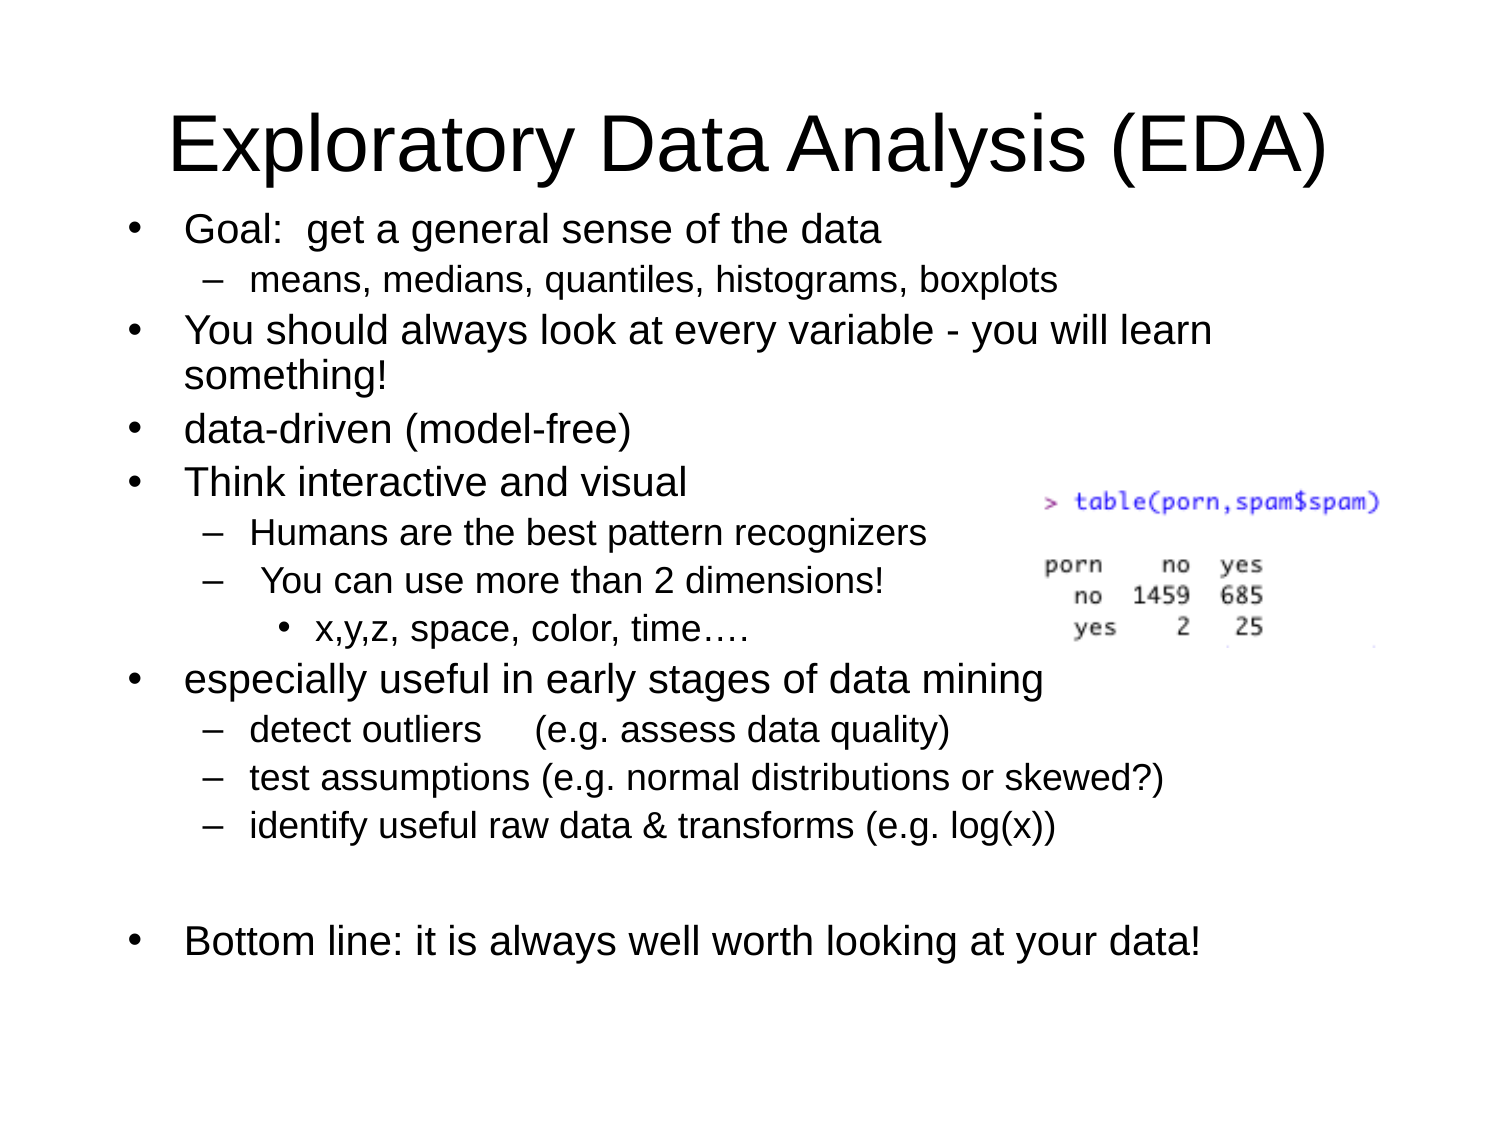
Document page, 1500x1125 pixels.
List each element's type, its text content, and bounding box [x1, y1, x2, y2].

list Goal: get a general sense of the data means, medians, quantiles, histograms, boxplots You should always look at every variable - you will learn something! data-driven (model-free) Think interactive and visual Humans are the best pattern recognizers You can use more than 2 dimensions! x,y,z, space, color, time…. especially useful in early stages of data mining detect outliers (e.g. assess data quality) test assumptions (e.g. normal distributions or skewed?) identify useful raw data & transforms (e.g. log(x)) Bottom line: it is always well worth looking at your data! [112, 200, 1388, 1000]
title Exploratory Data Analysis (EDA) [75, 45, 1425, 233]
picture [1037, 487, 1455, 649]
